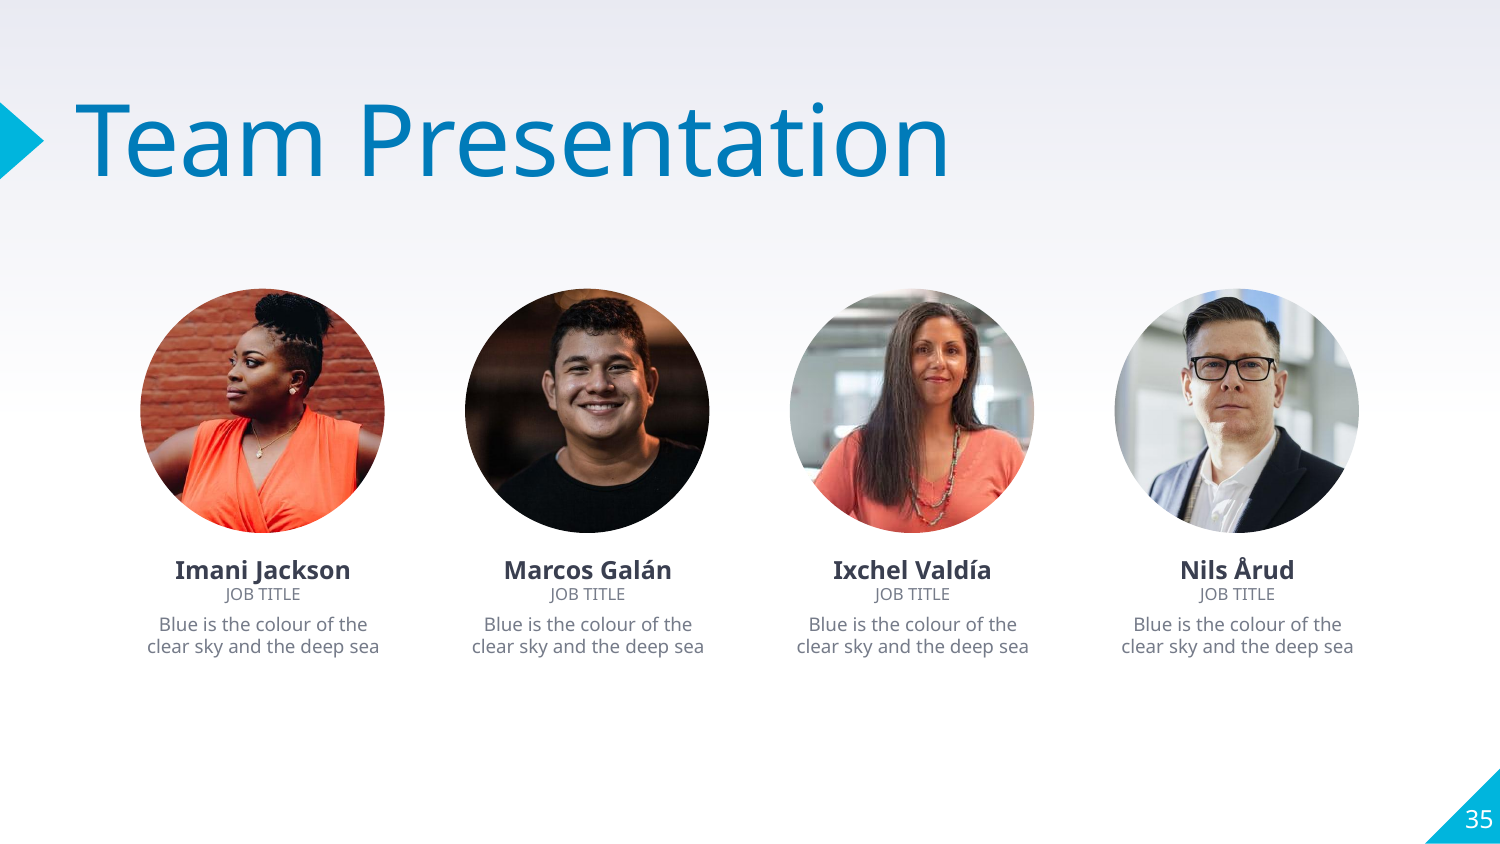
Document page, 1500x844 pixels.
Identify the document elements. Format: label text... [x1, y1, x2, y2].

text_box Marcos Galán JOB TITLE Blue is the colour of the clear sky and the deep sea [465, 554, 711, 675]
picture [789, 288, 1035, 534]
text_box Ixchel Valdía JOB TITLE Blue is the colour of the clear sky and the deep sea [790, 554, 1035, 675]
picture [140, 288, 385, 534]
slide_number 35 [1418, 760, 1494, 838]
picture [464, 288, 710, 534]
text_box Imani Jackson JOB TITLE Blue is the colour of the clear sky and the deep sea [141, 554, 386, 675]
title Team Presentation [75, 99, 1001, 277]
picture [1114, 288, 1360, 534]
text_box Nils Årud JOB TITLE Blue is the colour of the clear sky and the deep sea [1115, 554, 1360, 675]
